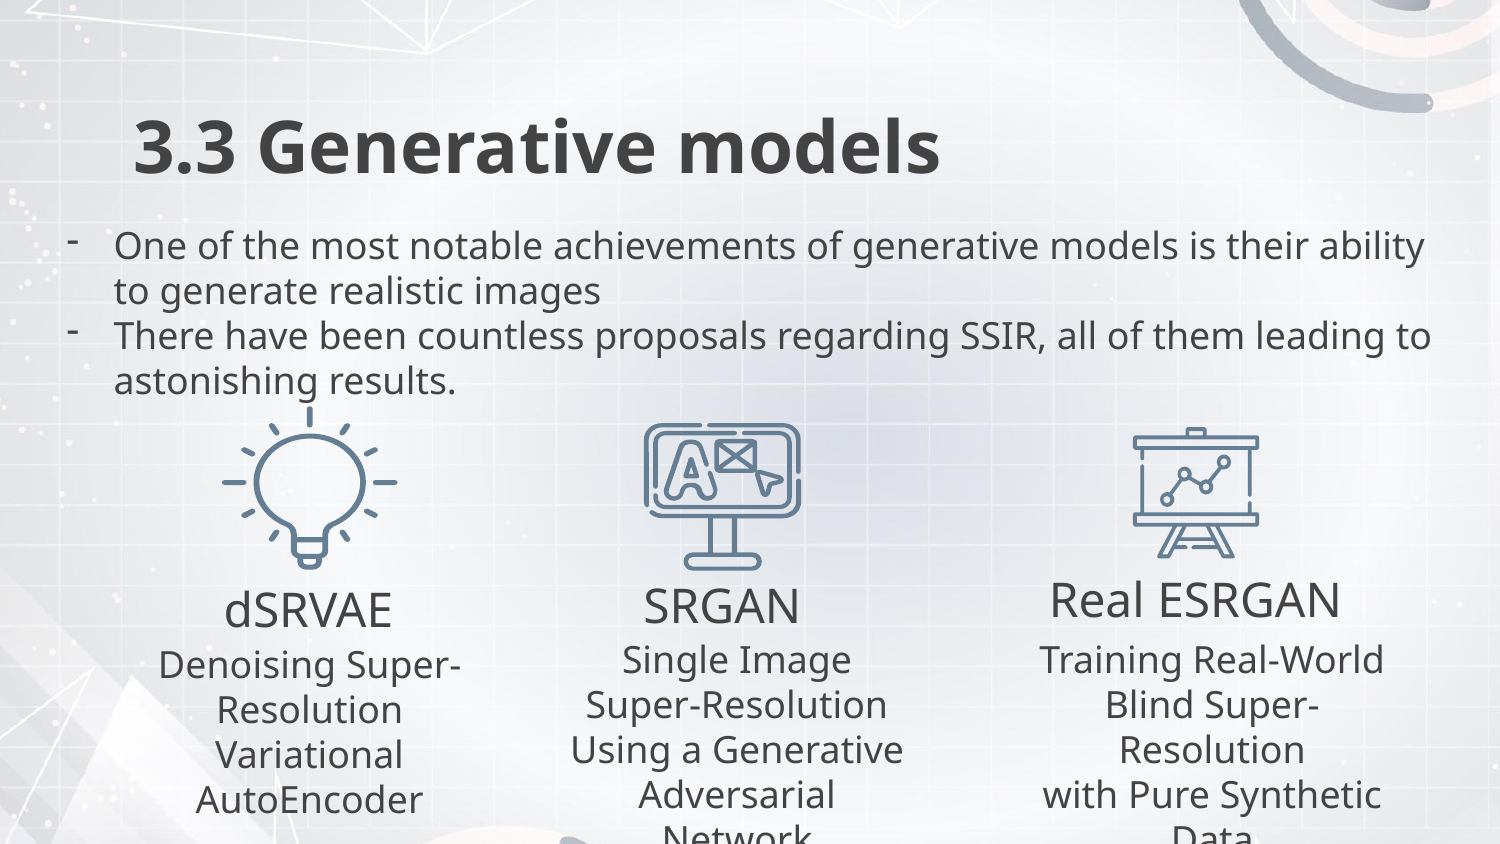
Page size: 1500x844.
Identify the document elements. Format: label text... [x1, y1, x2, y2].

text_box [1132, 426, 1260, 559]
subtitle Training Real-World Blind Super-Resolution with Pure Synthetic Data [1003, 621, 1421, 753]
picture [0, 0, 1500, 844]
subtitle SRGAN [530, 579, 915, 648]
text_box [221, 405, 398, 570]
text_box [643, 422, 802, 571]
title 3.3 Generative models [118, 85, 1382, 180]
subtitle Single Image Super-Resolution Using a Generative Adversarial Network [545, 621, 929, 753]
text_box One of the most notable achievements of generative models is their ability to generate realistic images There have been countless proposals regarding SSIR, all of them leading to astonishing results. [51, 206, 1462, 339]
subtitle Denoising Super-Resolution Variational AutoEncoder [118, 626, 502, 758]
subtitle Real ESRGAN [1003, 574, 1388, 642]
subtitle dSRVAE [116, 584, 501, 653]
